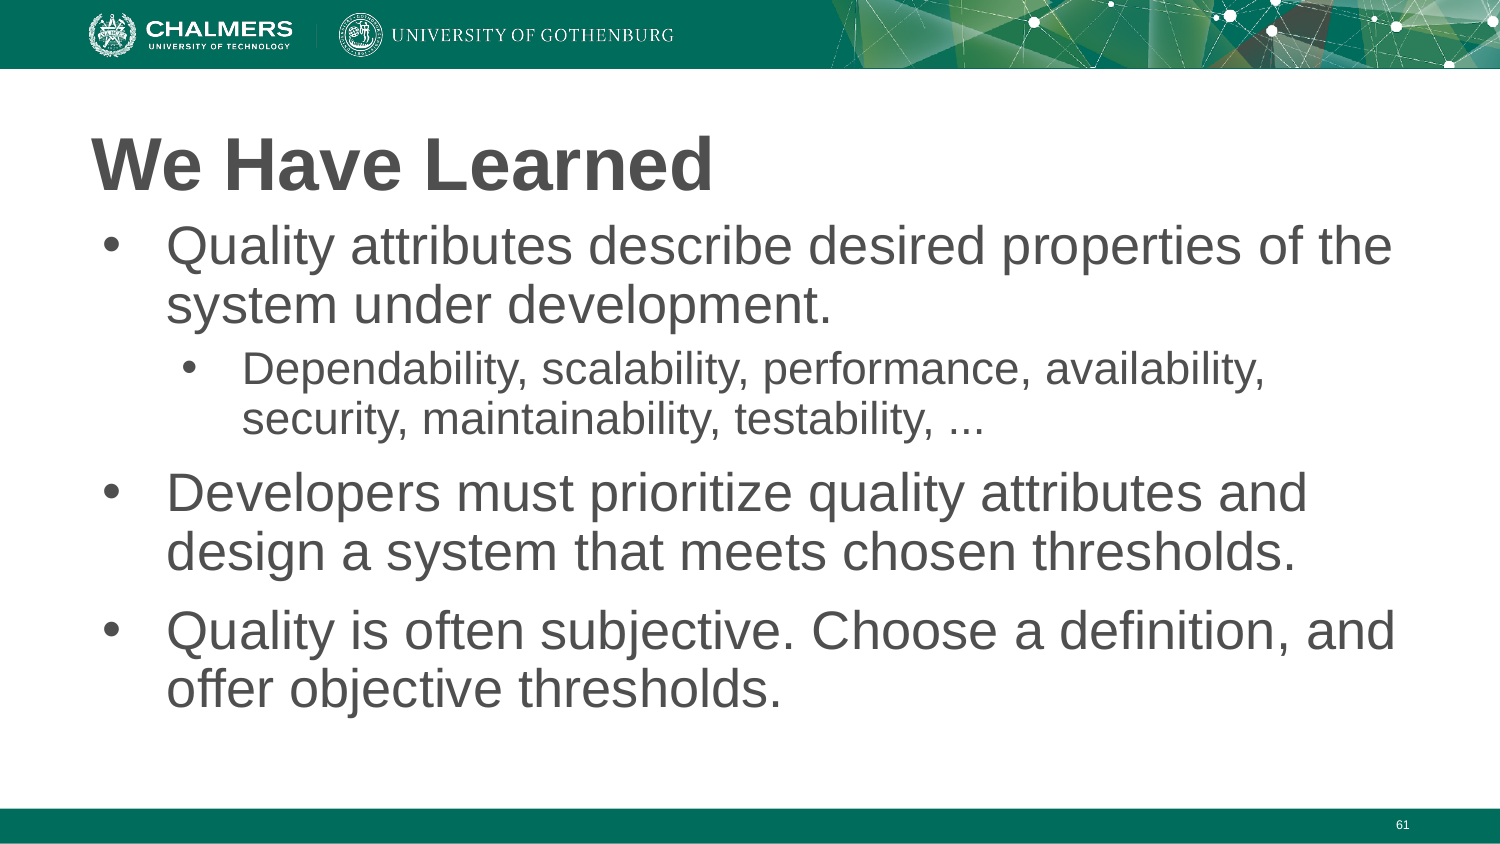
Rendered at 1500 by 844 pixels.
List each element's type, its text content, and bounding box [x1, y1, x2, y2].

picture [64, 0, 696, 85]
title We Have Learned [76, 100, 1425, 210]
list Quality attributes describe desired properties of the system under development. Dependability, scalability, performance, availability, security, maintainability, testability, ... Developers must prioritize quality attributes and design a system that meets chosen thresholds. Quality is often subjective. Choose a definition, and offer objective thresholds. [76, 210, 1425, 782]
picture [759, 0, 1500, 68]
slide_number ‹#› [1074, 809, 1425, 844]
